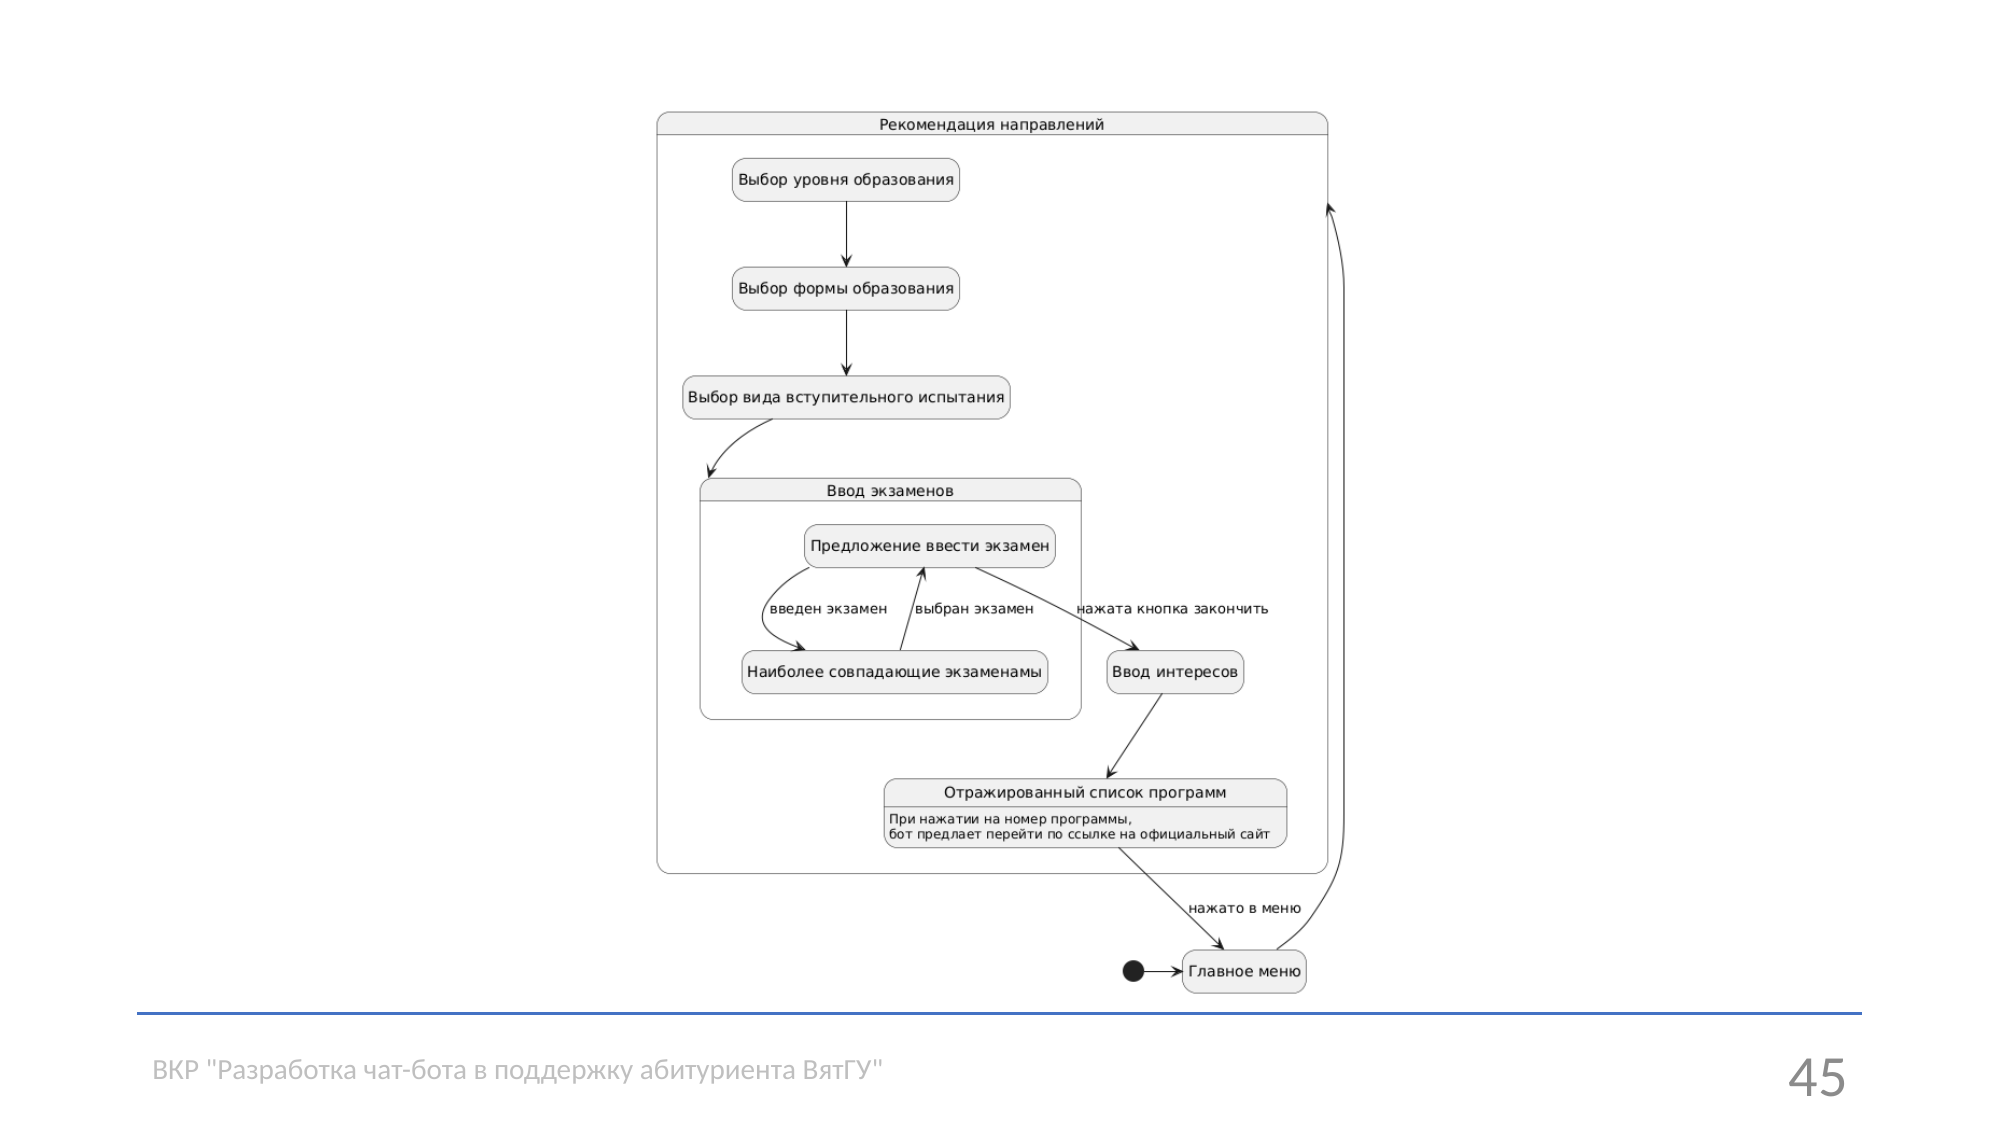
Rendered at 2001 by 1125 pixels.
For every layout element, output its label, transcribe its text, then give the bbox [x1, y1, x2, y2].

footer ВКР "Разработка чат-бота в поддержку абитуриента ВятГУ" [137, 1042, 1124, 1103]
picture [649, 104, 1351, 998]
slide_number 45 [1412, 1042, 1863, 1103]
